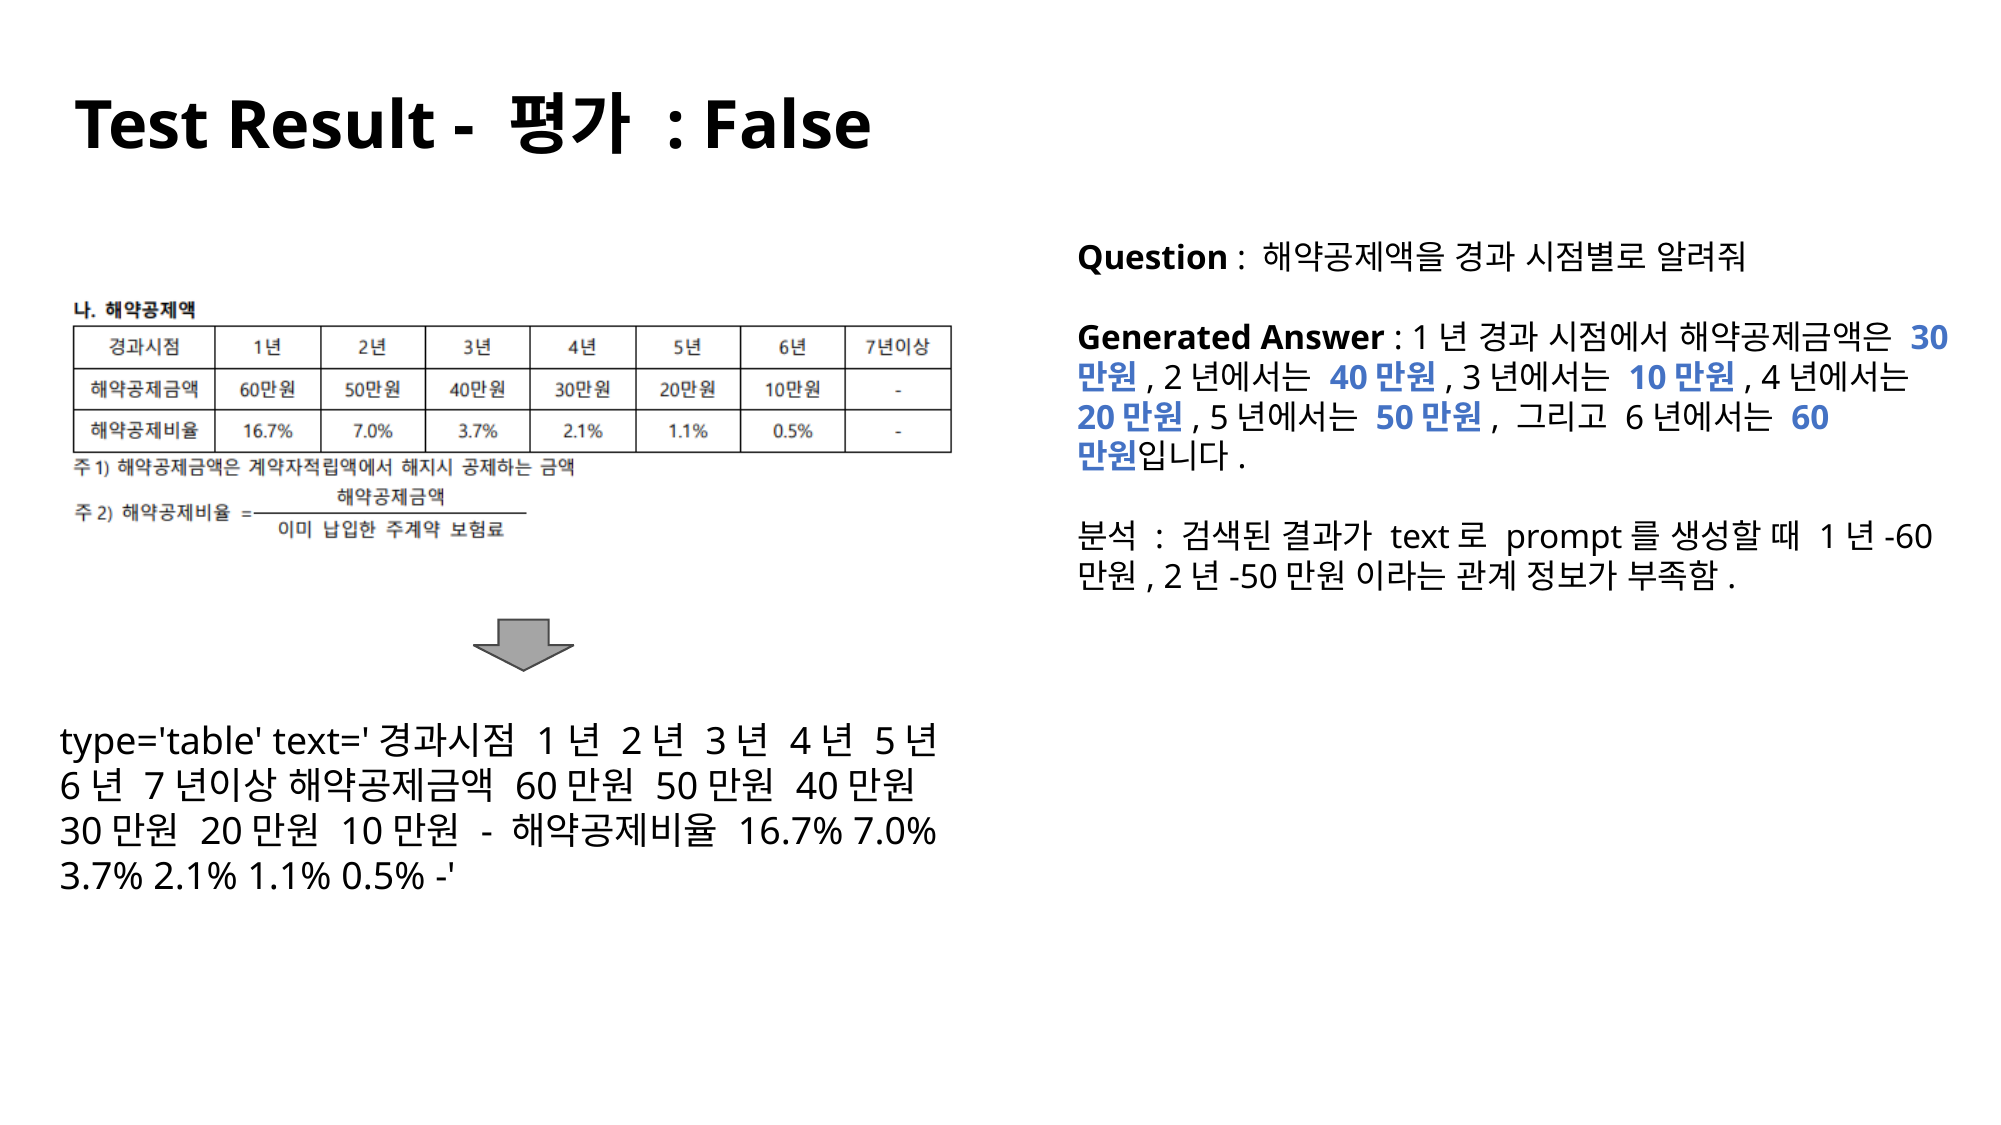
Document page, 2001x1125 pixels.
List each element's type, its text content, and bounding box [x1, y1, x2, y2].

text_box type='table' text='경과시점 1년 2년 3년 4년 5년 6년 7년이상 해약공제금액 60만원 50만원 40만원 30만원 20만원 10만원 - 해약공제비율 16.7% 7.0% 3.7% 2.1% 1.1% 0.5% -' [59, 716, 969, 897]
text_box Test Result - 평가 : False [59, 74, 1454, 169]
picture [59, 286, 969, 558]
text_box [472, 618, 575, 672]
text_box Question : 해약공제액을 경과 시점별로 알려줘 Generated Answer : 1년 경과 시점에서 해약공제금액은 30만원, 2년에서는 40만원, 3년에서는 10만원, 4년에서는 20만원, 5년에서는 50만원, 그리고 6년에서는 60만원입니다. 분석 : 검색된 결과가 text로 prompt를 생성할 때 1년-60만원, 2년-50만원 이라는 관계 정보가 부족함. [1062, 228, 1970, 603]
